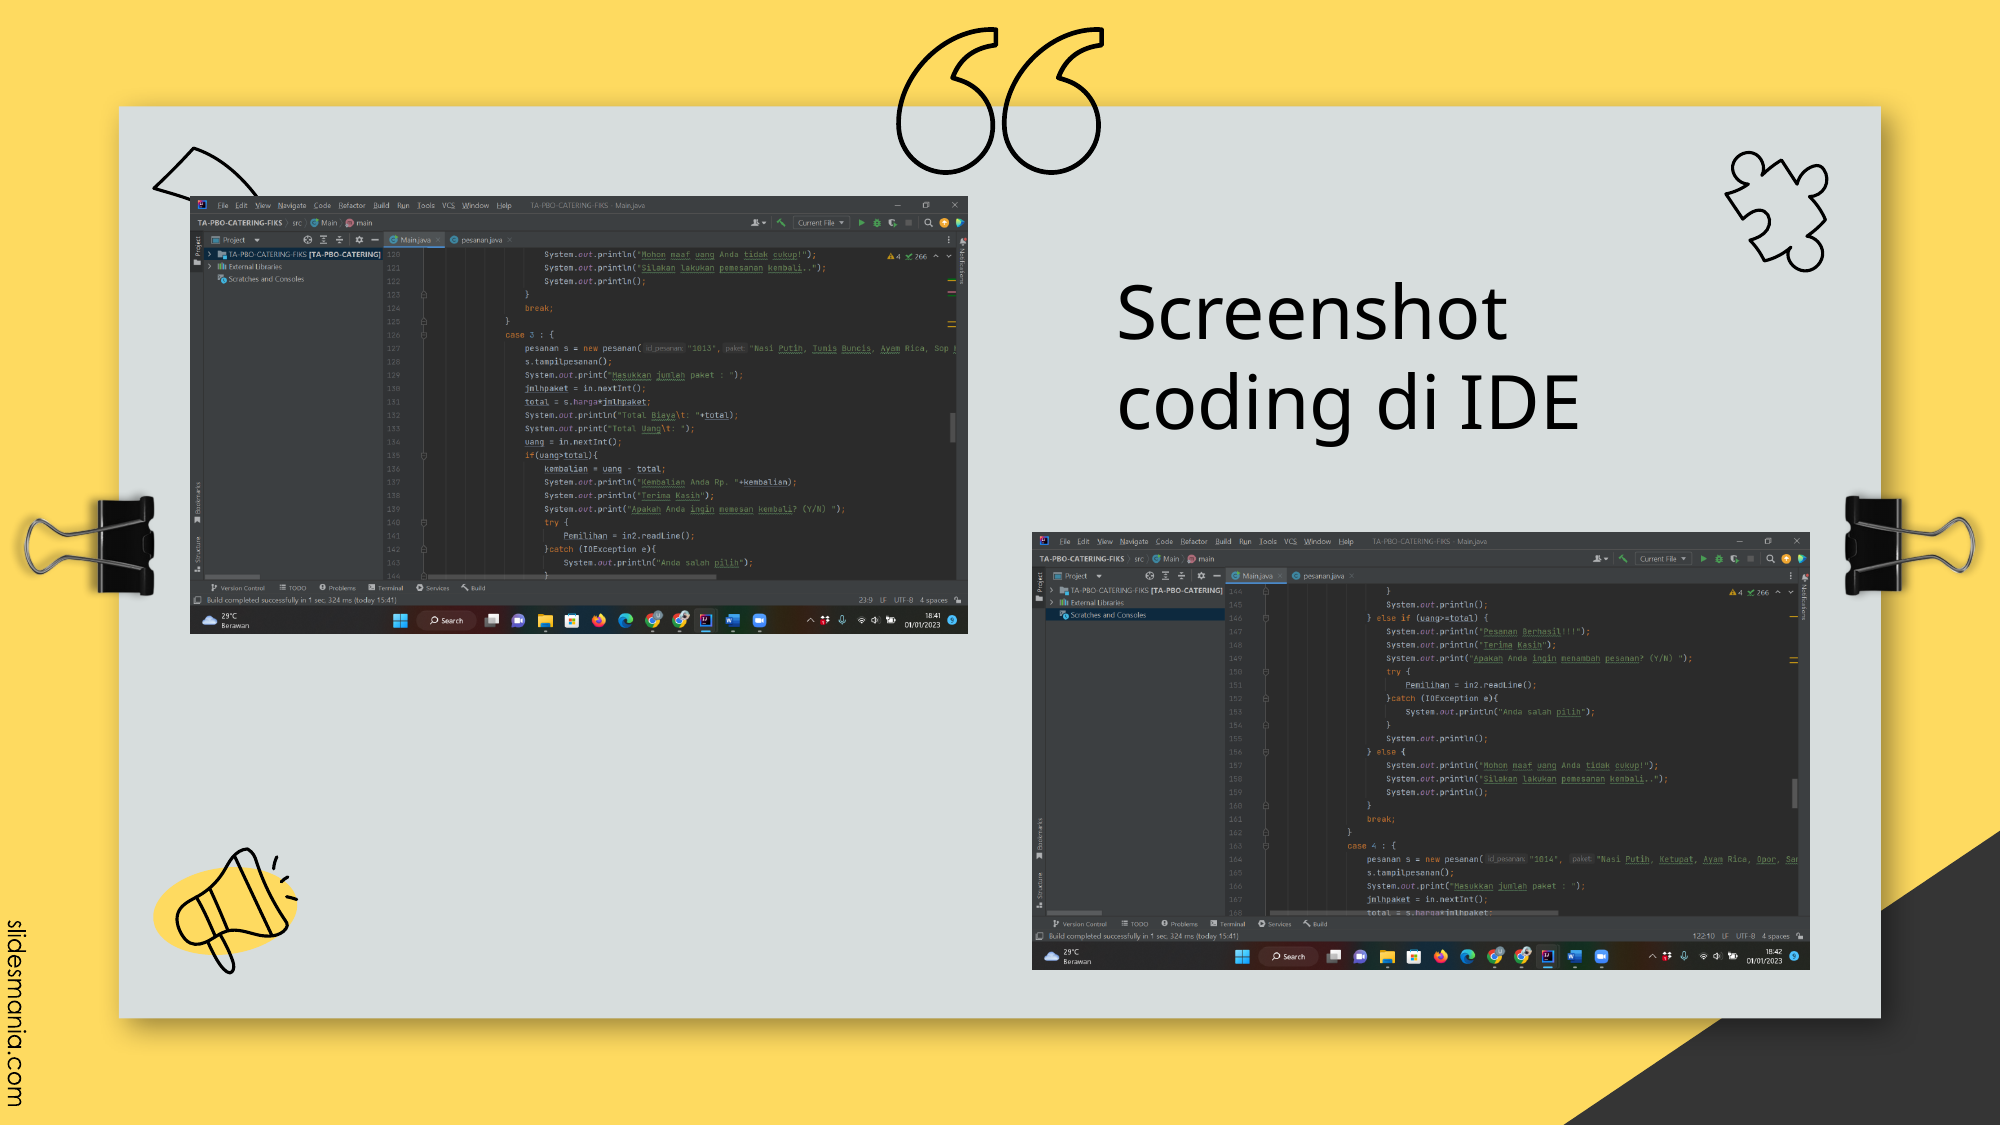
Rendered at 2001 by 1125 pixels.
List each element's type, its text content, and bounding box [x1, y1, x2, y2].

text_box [898, 29, 1102, 173]
picture [1831, 392, 1990, 700]
text_box Screenshot coding di IDE [1101, 256, 1663, 452]
picture [10, 392, 169, 700]
picture [190, 196, 969, 634]
picture [1031, 532, 1810, 971]
